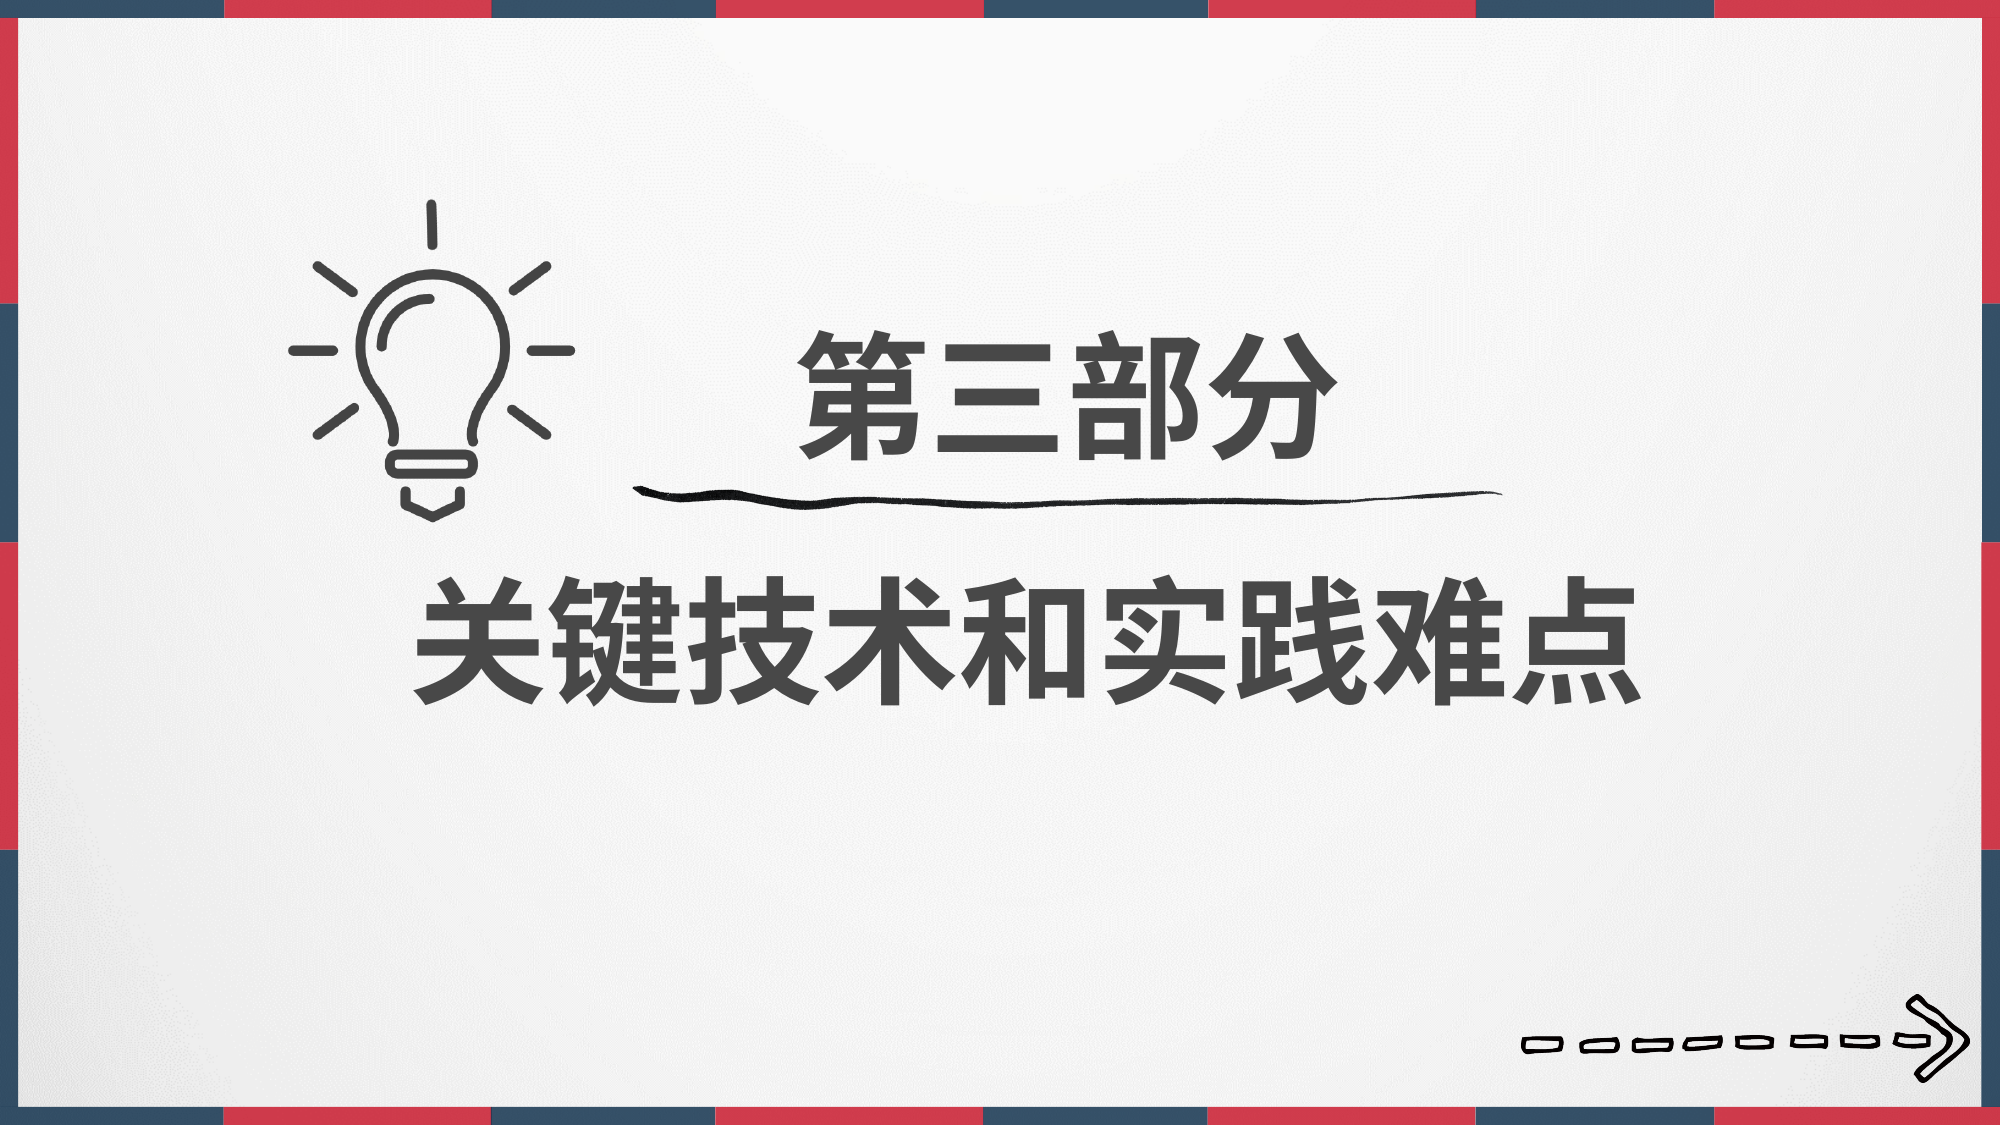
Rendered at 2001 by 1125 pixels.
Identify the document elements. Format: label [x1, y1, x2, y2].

picture [632, 485, 1503, 510]
text_box [0, 0, 2000, 1125]
